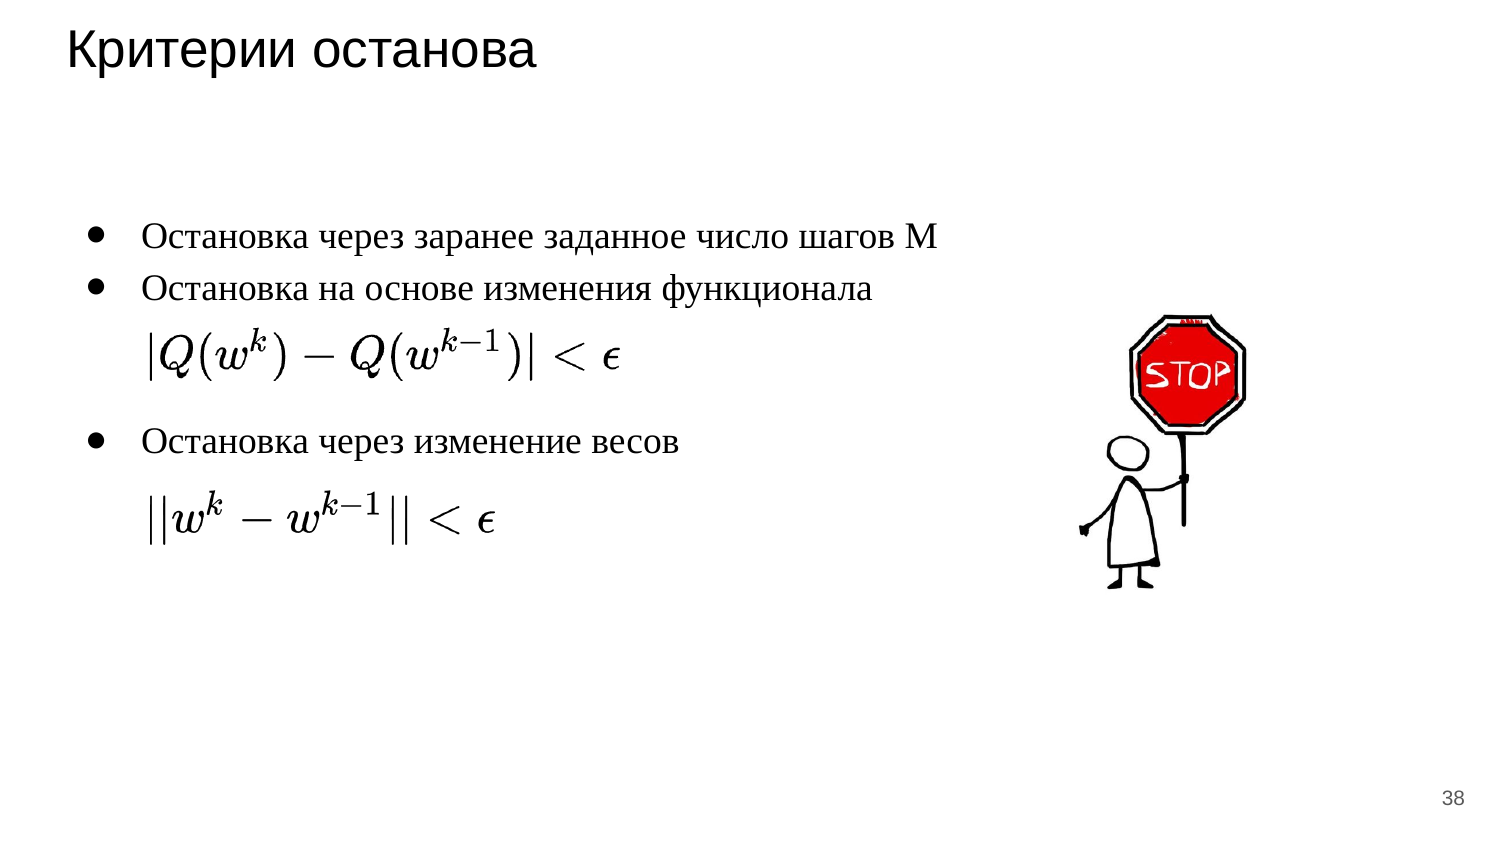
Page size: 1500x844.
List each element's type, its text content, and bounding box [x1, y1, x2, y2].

picture [144, 322, 621, 387]
list Остановка через заранее заданное число шагов M Остановка на основе изменения функционала Остановка через изменение весов [51, 189, 1449, 750]
picture [949, 272, 1372, 629]
title Критерии останова [51, 0, 1449, 94]
slide_number ‹#› [1389, 764, 1480, 830]
picture [144, 485, 496, 550]
